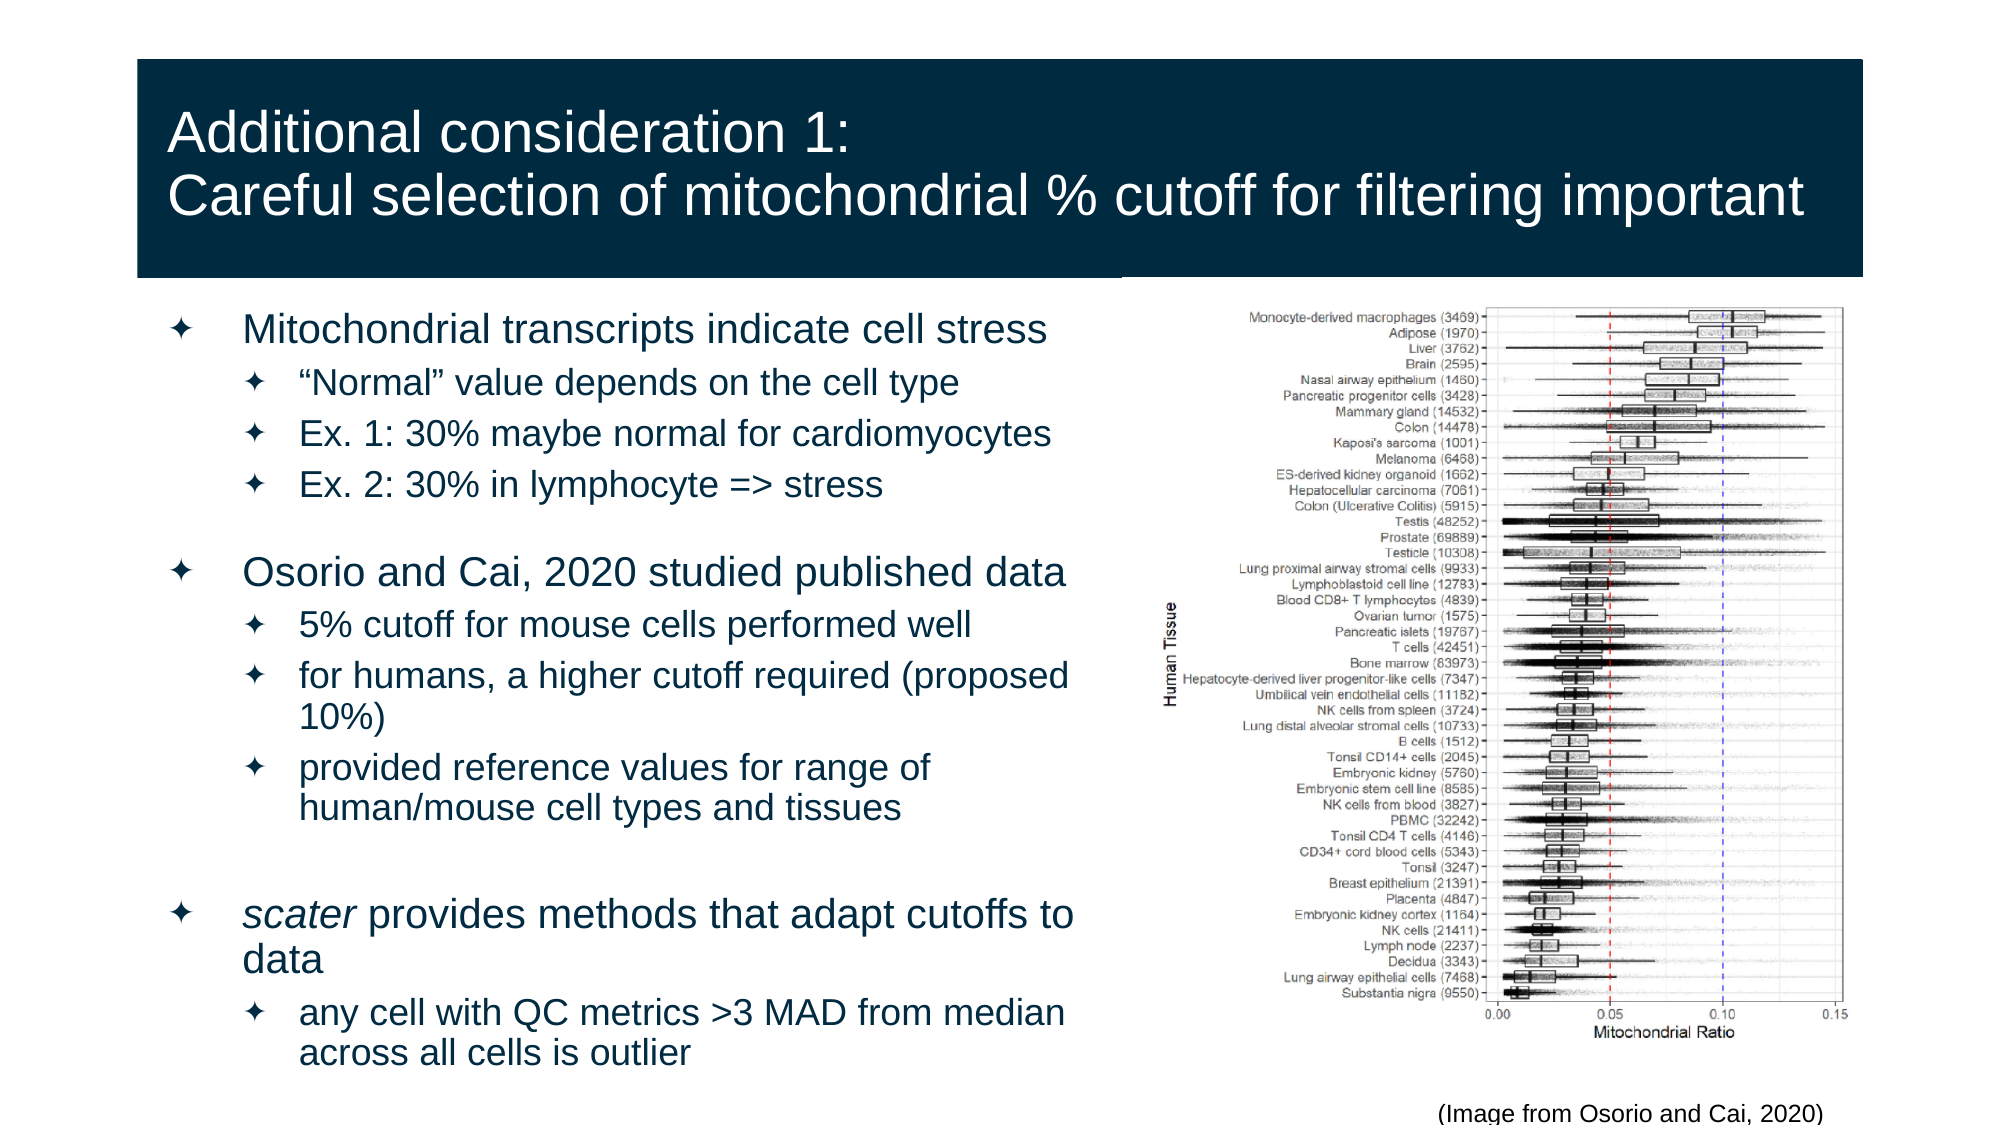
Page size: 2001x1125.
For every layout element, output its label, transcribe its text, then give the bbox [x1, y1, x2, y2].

text_box (Image from Osorio and Cai, 2020) [1422, 1100, 1847, 1125]
title Additional consideration 1: Careful selection of mitochondrial % cutoff for filtering important [137, 59, 1863, 278]
list Mitochondrial transcripts indicate cell stress “Normal” value depends on the cell type Ex. 1: 30% maybe normal for cardiomyocytes Ex. 2: 30% in lymphocyte => stress Osorio and Cai, 2020 studied published data 5% cutoff for mouse cells performed well for humans, a higher cutoff required (proposed 10%) provided reference values for range of human/mouse cell types and tissues scater provides methods that adapt cutoffs to data any cell with QC metrics >3 MAD from median across all cells is outlier [137, 307, 1122, 1028]
picture [1122, 278, 1863, 1054]
